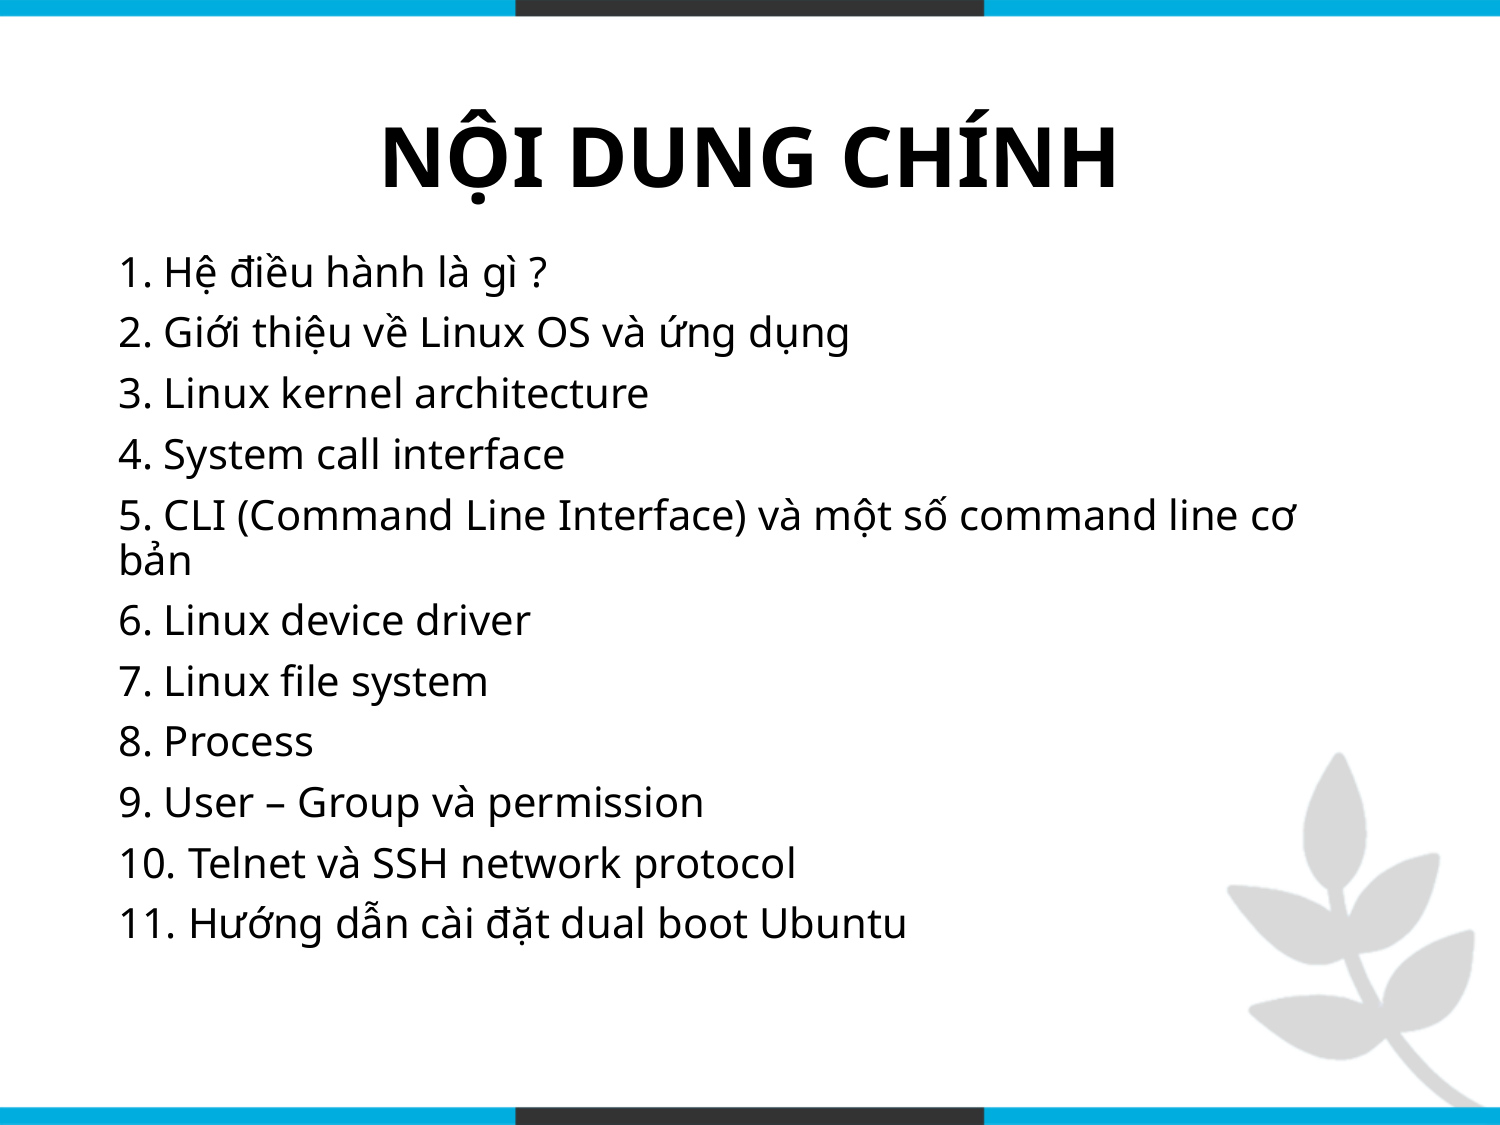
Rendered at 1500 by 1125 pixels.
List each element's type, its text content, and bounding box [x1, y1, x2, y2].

title NỘI DUNG CHÍNH [103, 48, 1397, 243]
list 1. Hệ điều hành là gì ? 2. Giới thiệu về Linux OS và ứng dụng 3. Linux kernel architecture 4. System call interface 5. CLI (Command Line Interface) và một số command line cơ bản 6. Linux device driver 7. Linux file system 8. Process 9. User – Group và permission 10. Telnet và SSH network protocol 11. Hướng dẫn cài đặt dual boot Ubuntu [103, 243, 1397, 958]
picture [0, 0, 1500, 1125]
